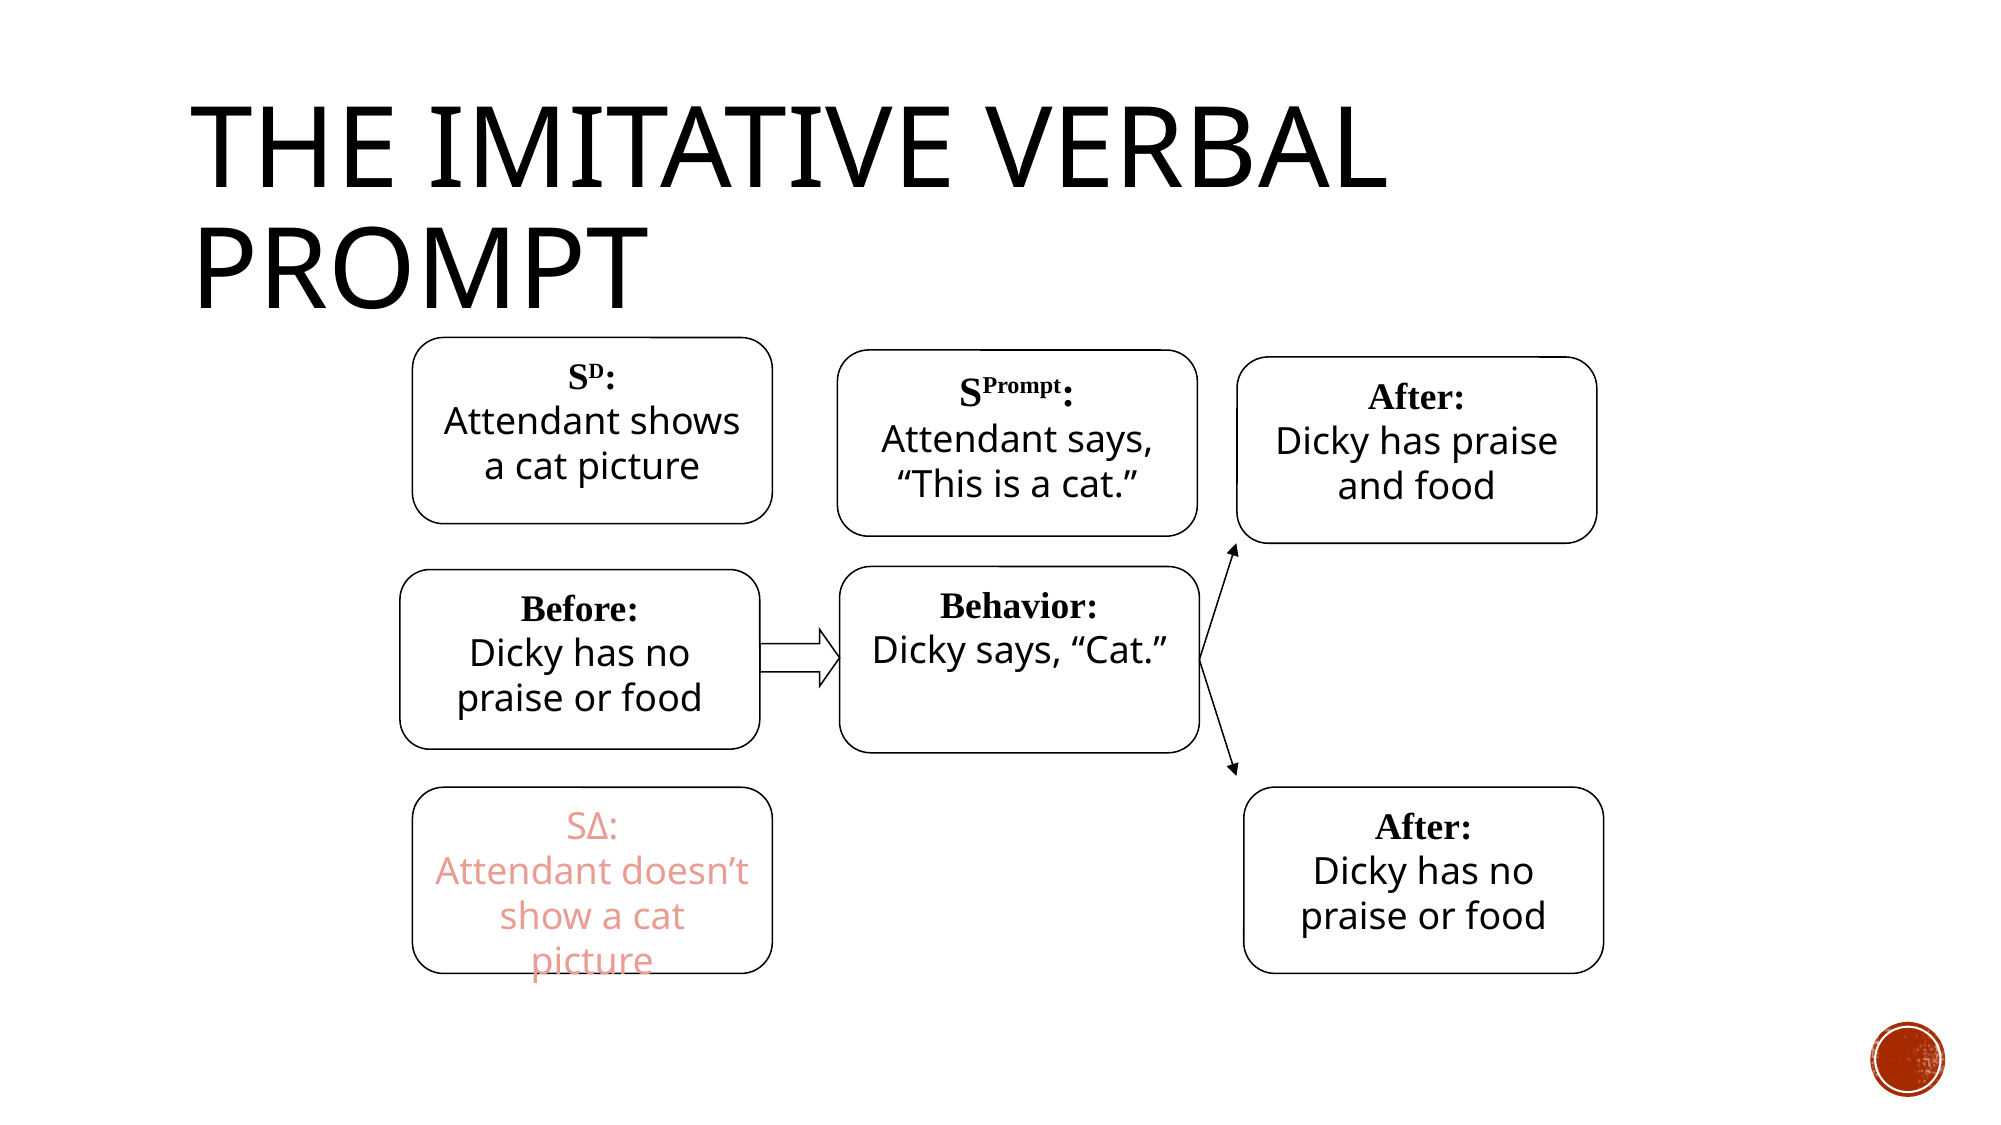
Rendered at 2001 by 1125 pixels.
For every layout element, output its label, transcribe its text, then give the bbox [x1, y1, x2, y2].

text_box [400, 338, 1603, 972]
title The Imitative Verbal Prompt [175, 79, 1826, 344]
